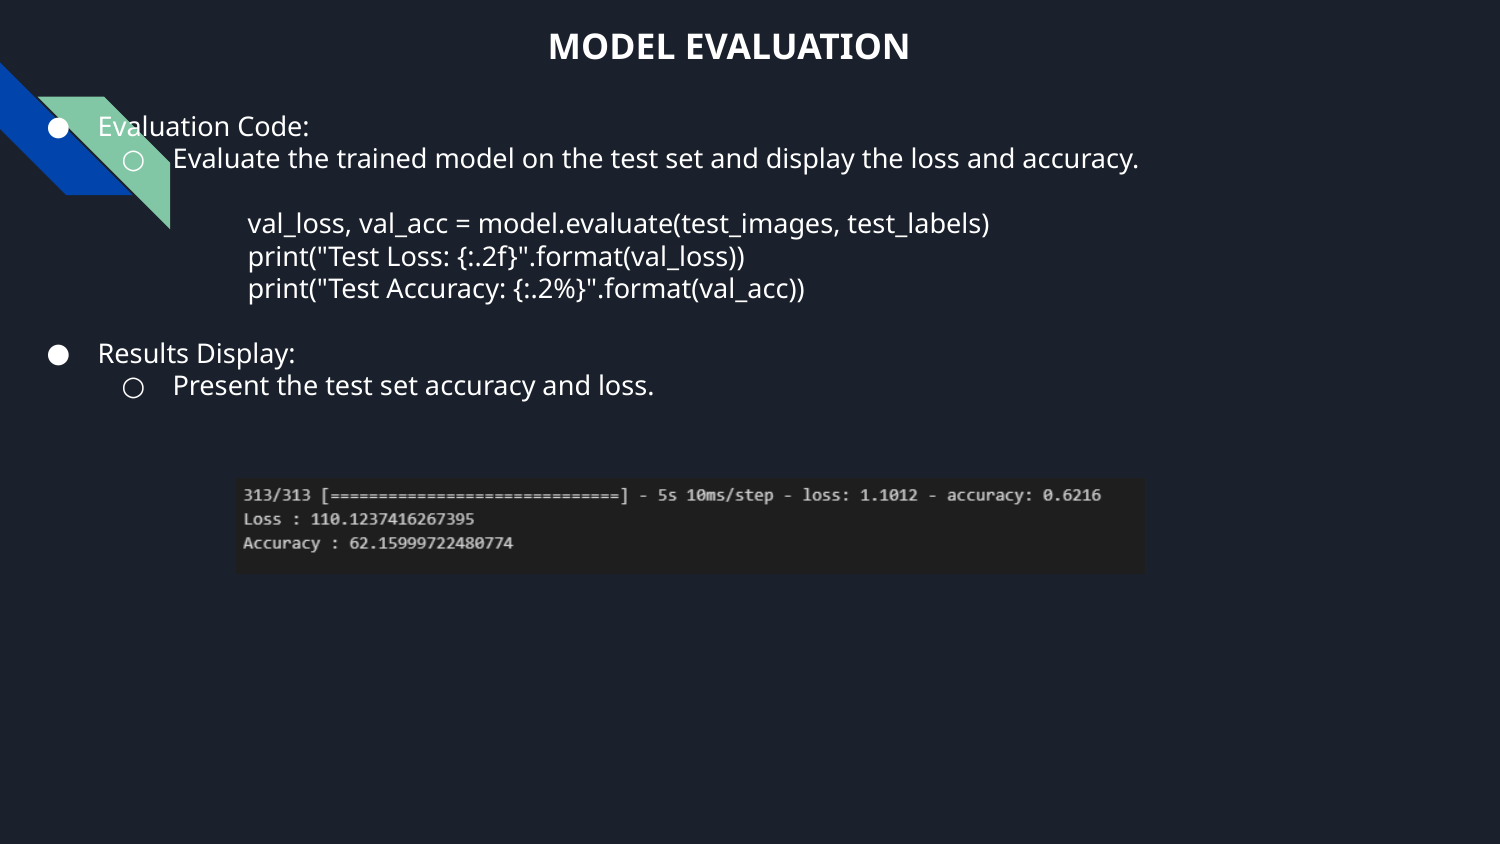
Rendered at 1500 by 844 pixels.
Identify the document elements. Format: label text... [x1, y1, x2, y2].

picture [236, 478, 1145, 574]
text_box MODEL EVALUATION Evaluation Code: Evaluate the trained model on the test set and display the loss and accuracy. val_loss, val_acc = model.evaluate(test_images, test_labels) print("Test Loss: {:.2f}".format(val_loss)) print("Test Accuracy: {:.2%}".format(val_acc)) Results Display: Present the test set accuracy and loss. [7, 8, 1500, 844]
